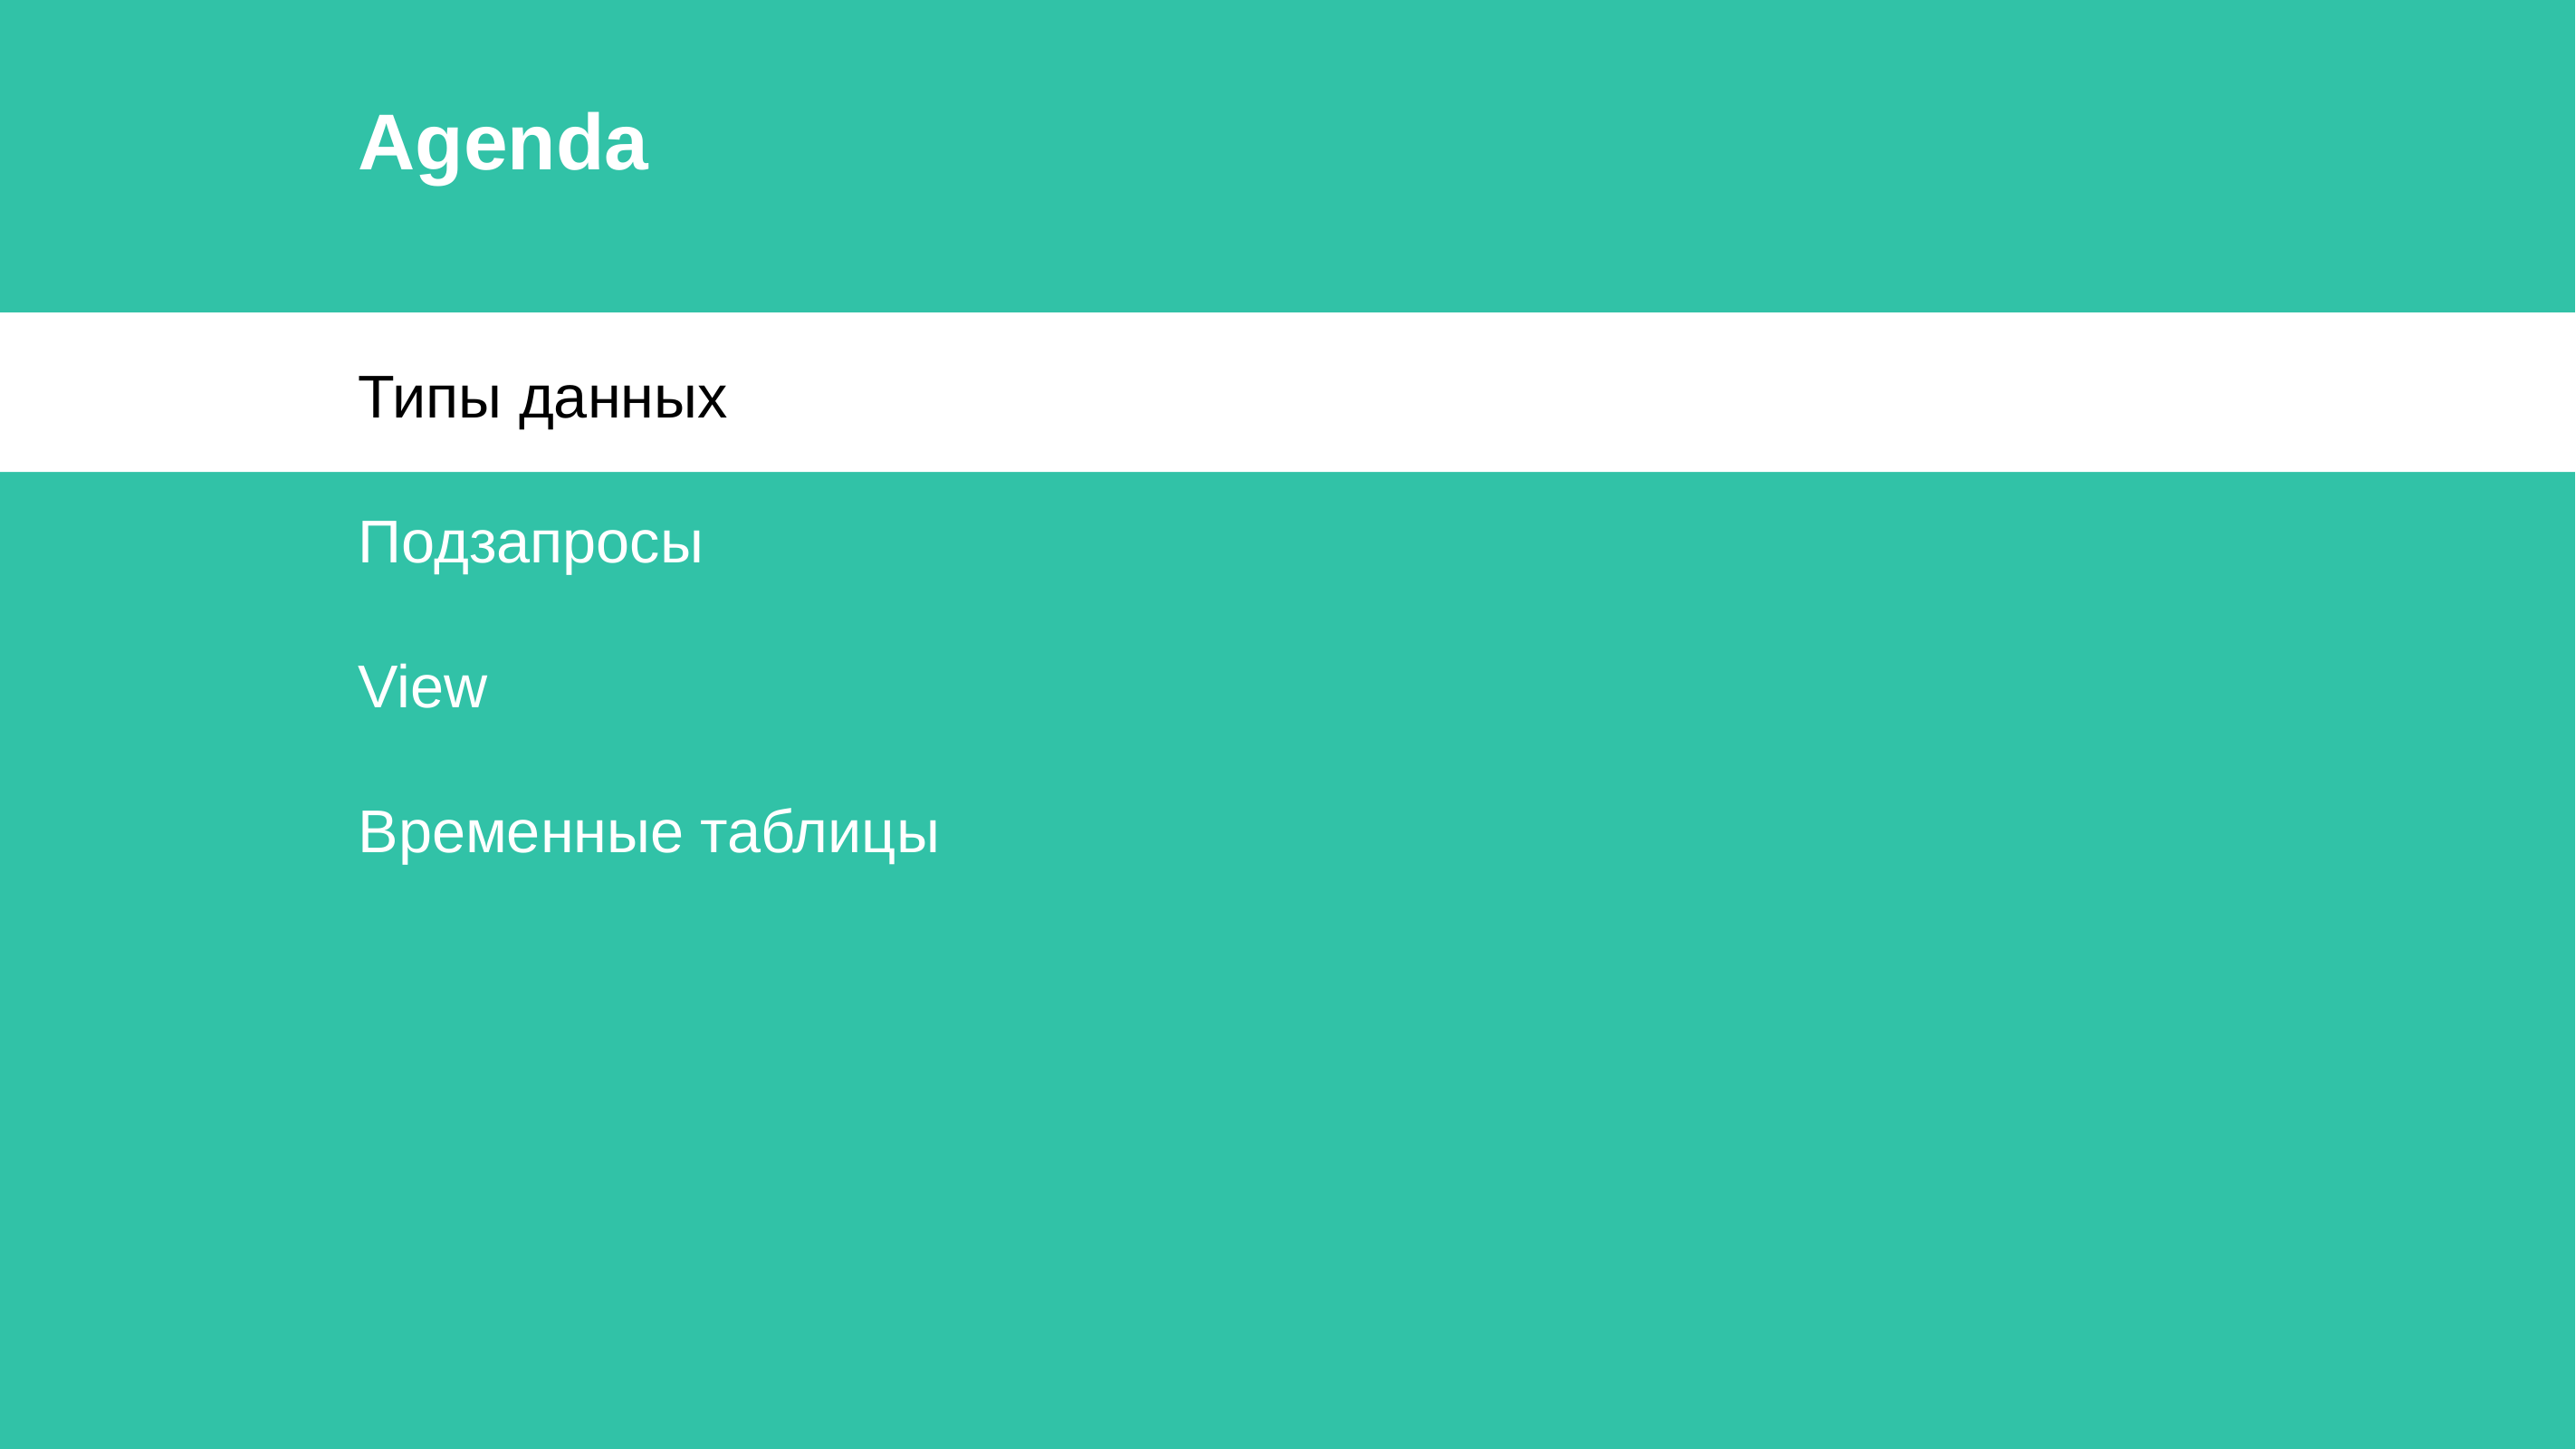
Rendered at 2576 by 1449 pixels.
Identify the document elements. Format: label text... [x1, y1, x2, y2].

text_box Типы данных Подзапросы View Временные таблицы [358, 341, 2036, 1262]
title Agenda [358, 85, 2036, 254]
text_box [0, 312, 2575, 474]
text_box [0, 474, 2575, 1449]
text_box [0, 0, 2575, 312]
